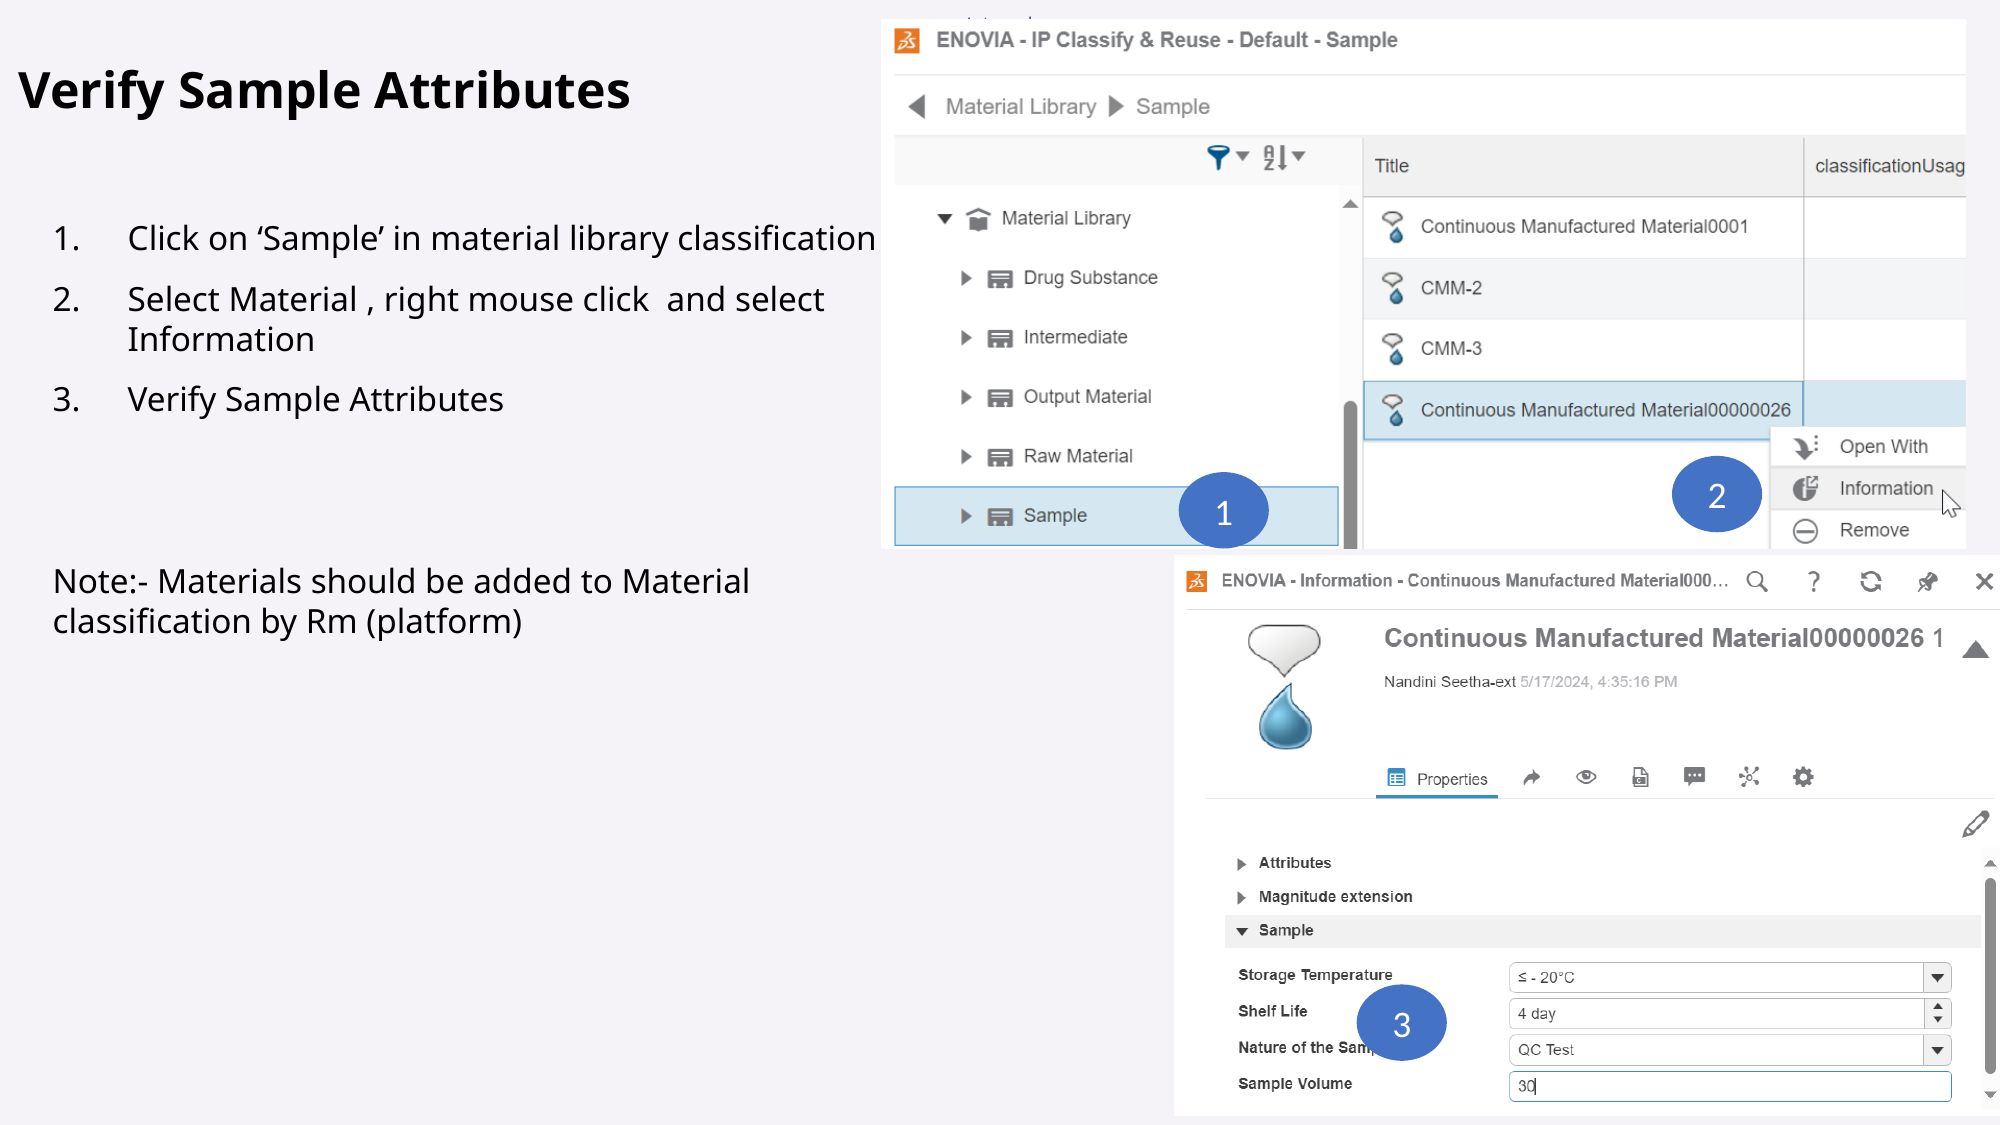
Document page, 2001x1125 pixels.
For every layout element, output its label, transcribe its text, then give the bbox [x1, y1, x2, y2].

list Click on ‘Sample’ in material library classification Select Material , right mouse click and select Information Verify Sample Attributes Note:- Materials should be added to Material classification by Rm (platform) [37, 210, 919, 915]
picture [881, 19, 1966, 549]
text_box Verify Sample Attributes [18, 65, 881, 210]
picture [1174, 555, 2000, 1116]
